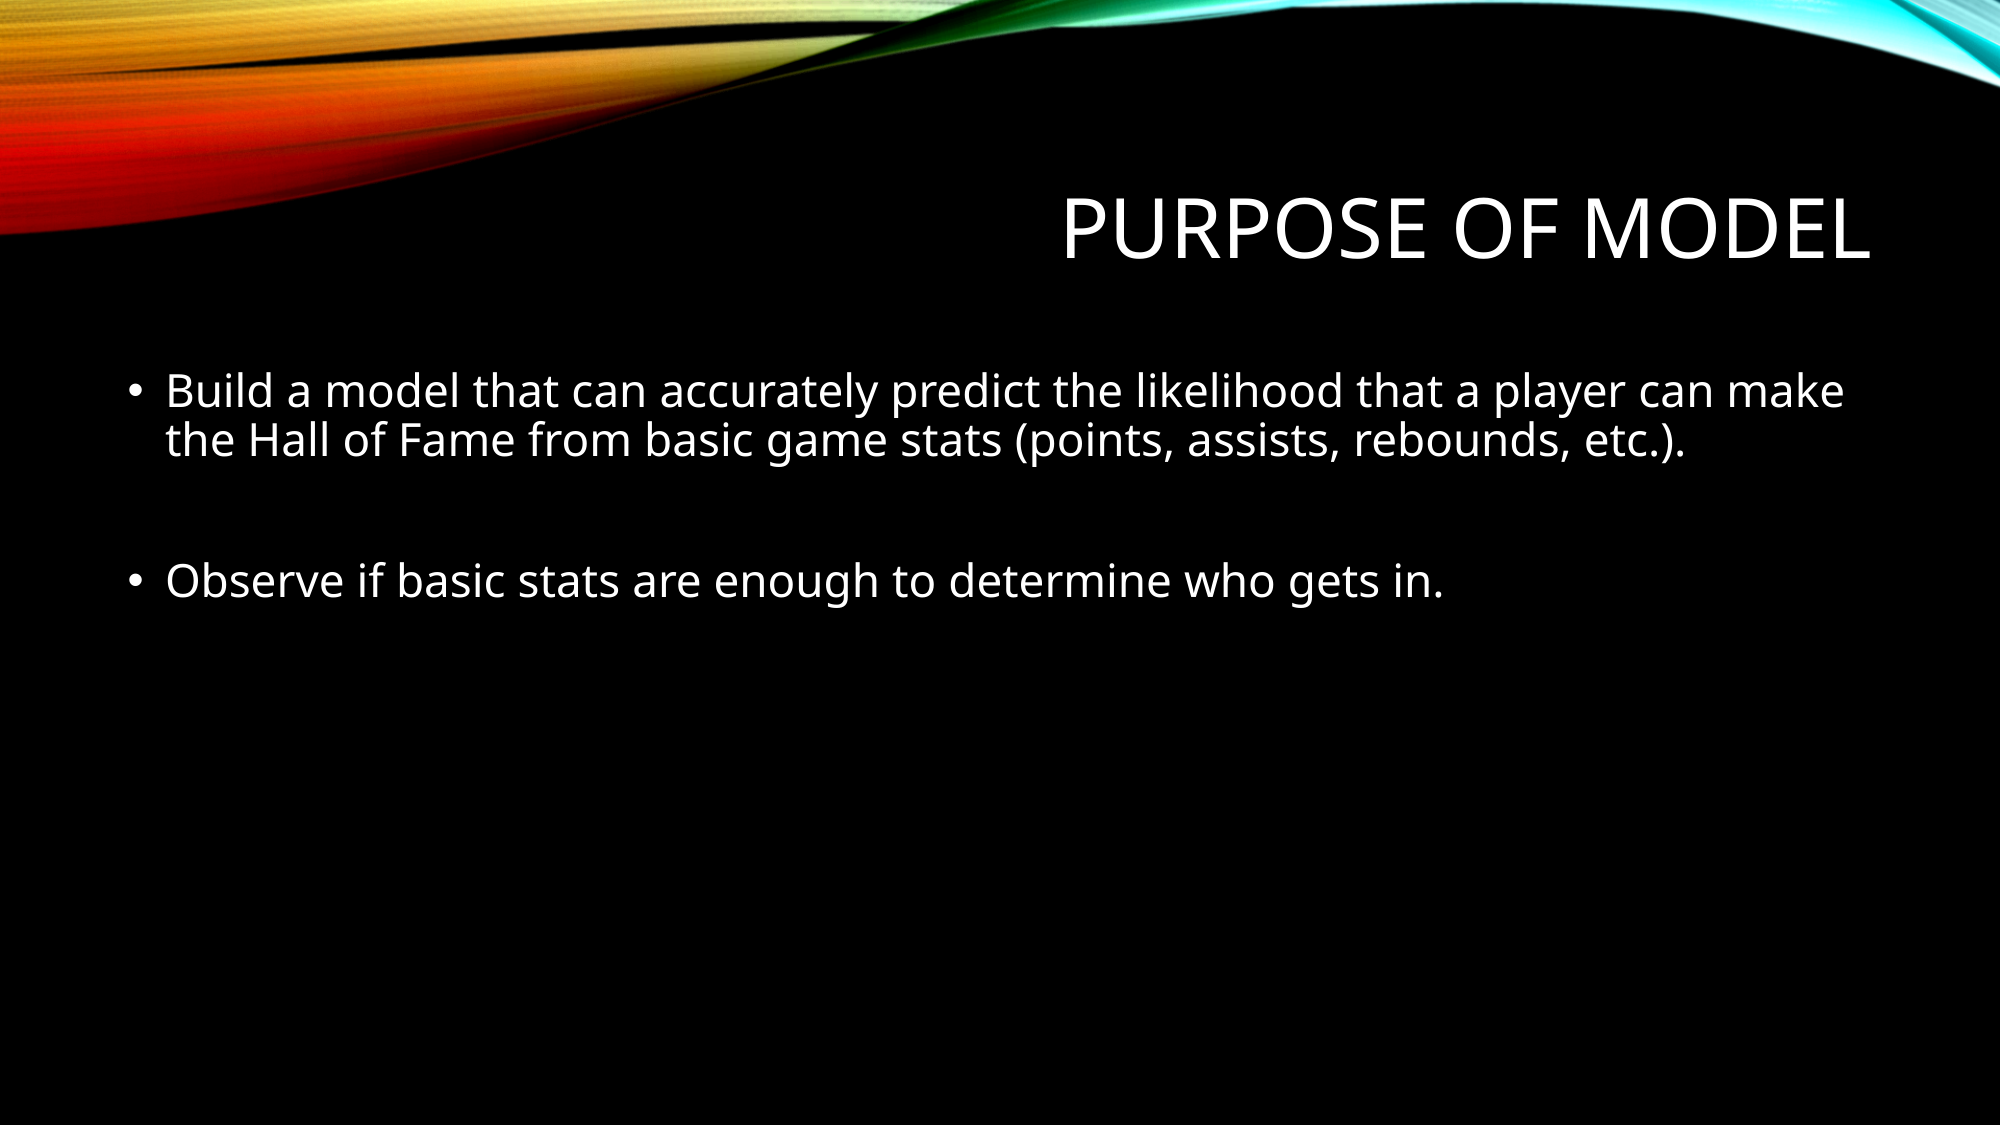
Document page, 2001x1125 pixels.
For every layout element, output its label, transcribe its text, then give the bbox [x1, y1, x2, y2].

title Purpose of Model [474, 125, 1888, 338]
list Build a model that can accurately predict the likelihood that a player can make the Hall of Fame from basic game stats (points, assists, rebounds, etc.). Observe if basic stats are enough to determine who gets in. [112, 360, 1888, 1021]
picture [0, 0, 2000, 237]
